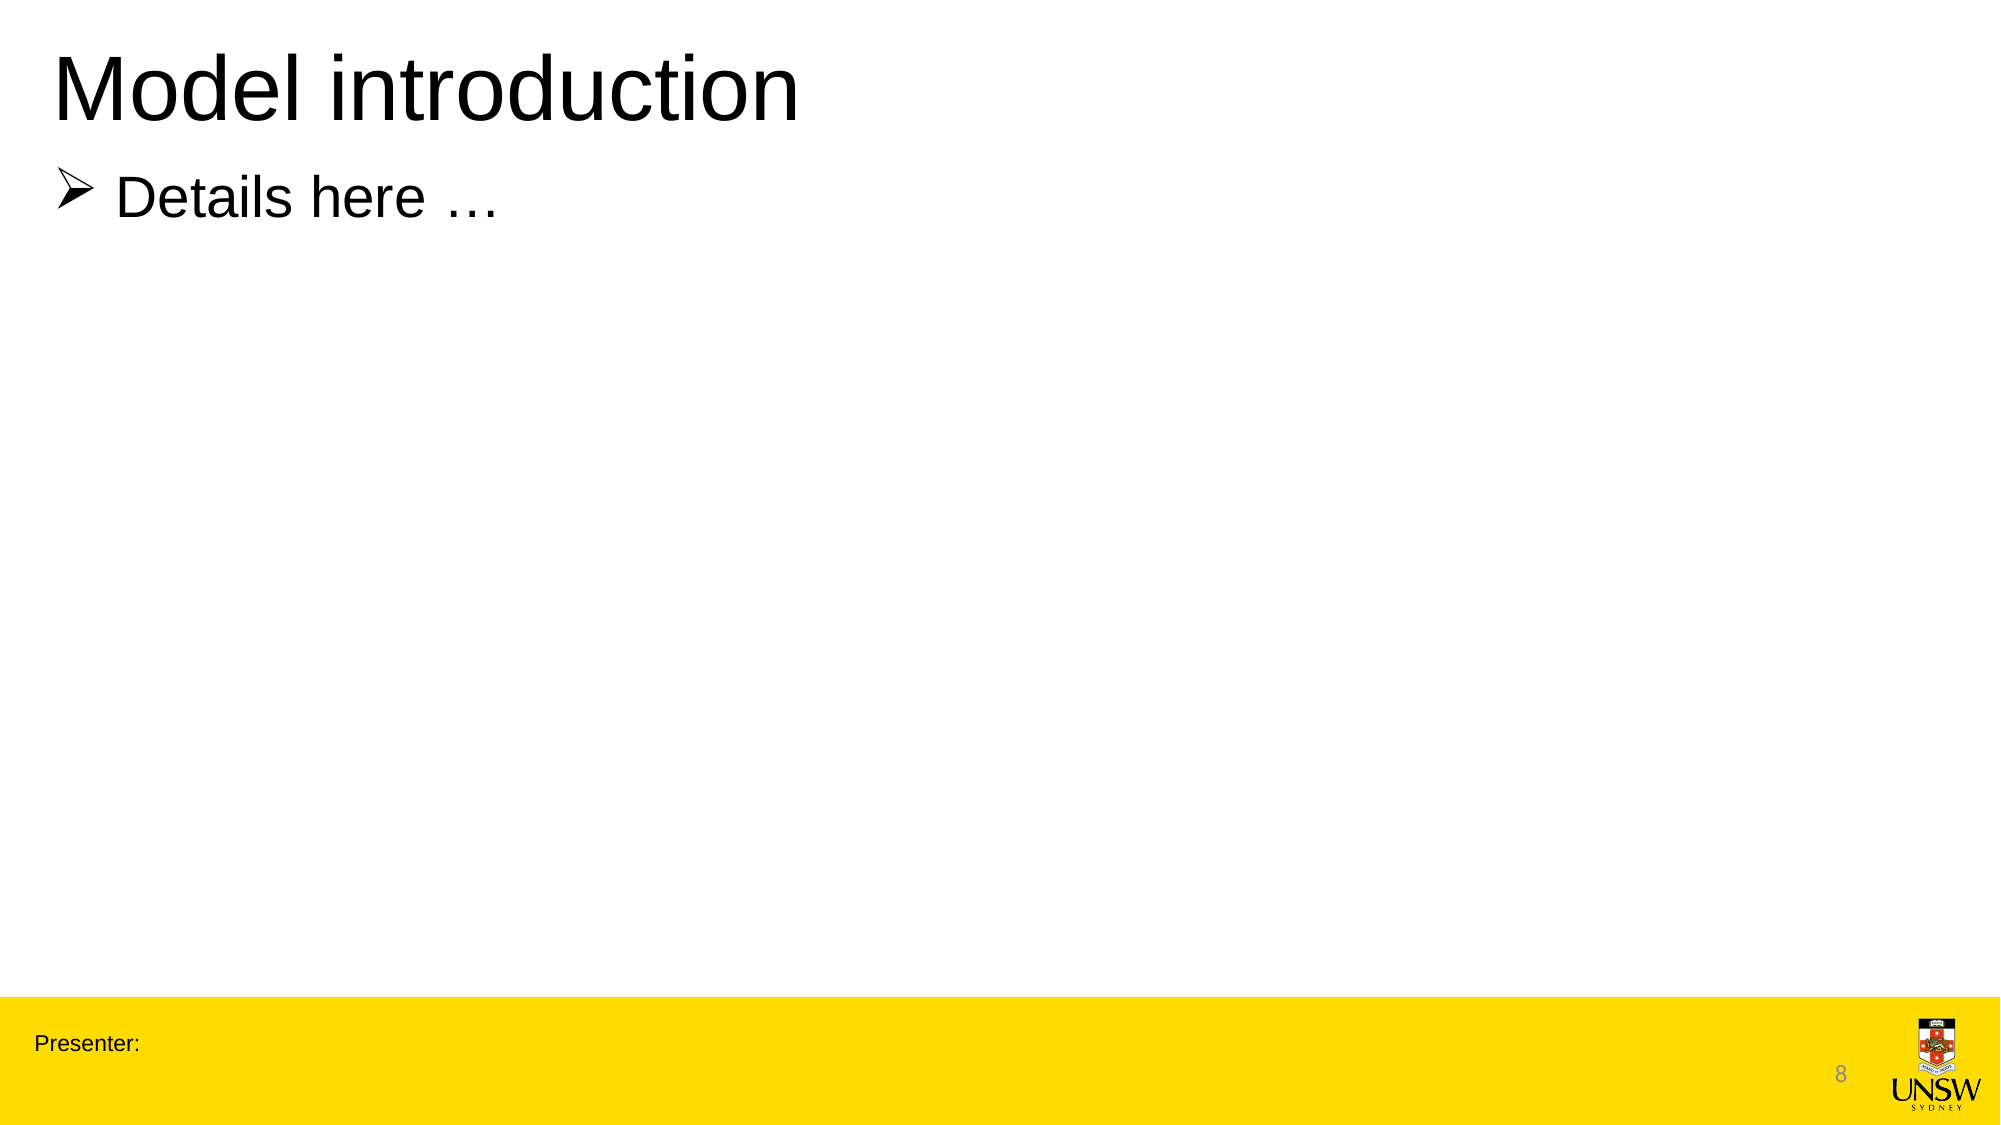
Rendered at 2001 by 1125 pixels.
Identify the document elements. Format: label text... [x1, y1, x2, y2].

list Details here … [37, 159, 1946, 986]
text_box Presenter: [19, 1021, 1222, 1064]
picture [1887, 1007, 1986, 1122]
slide_number 8 [1412, 1042, 1863, 1103]
title Model introduction [37, 22, 1946, 159]
